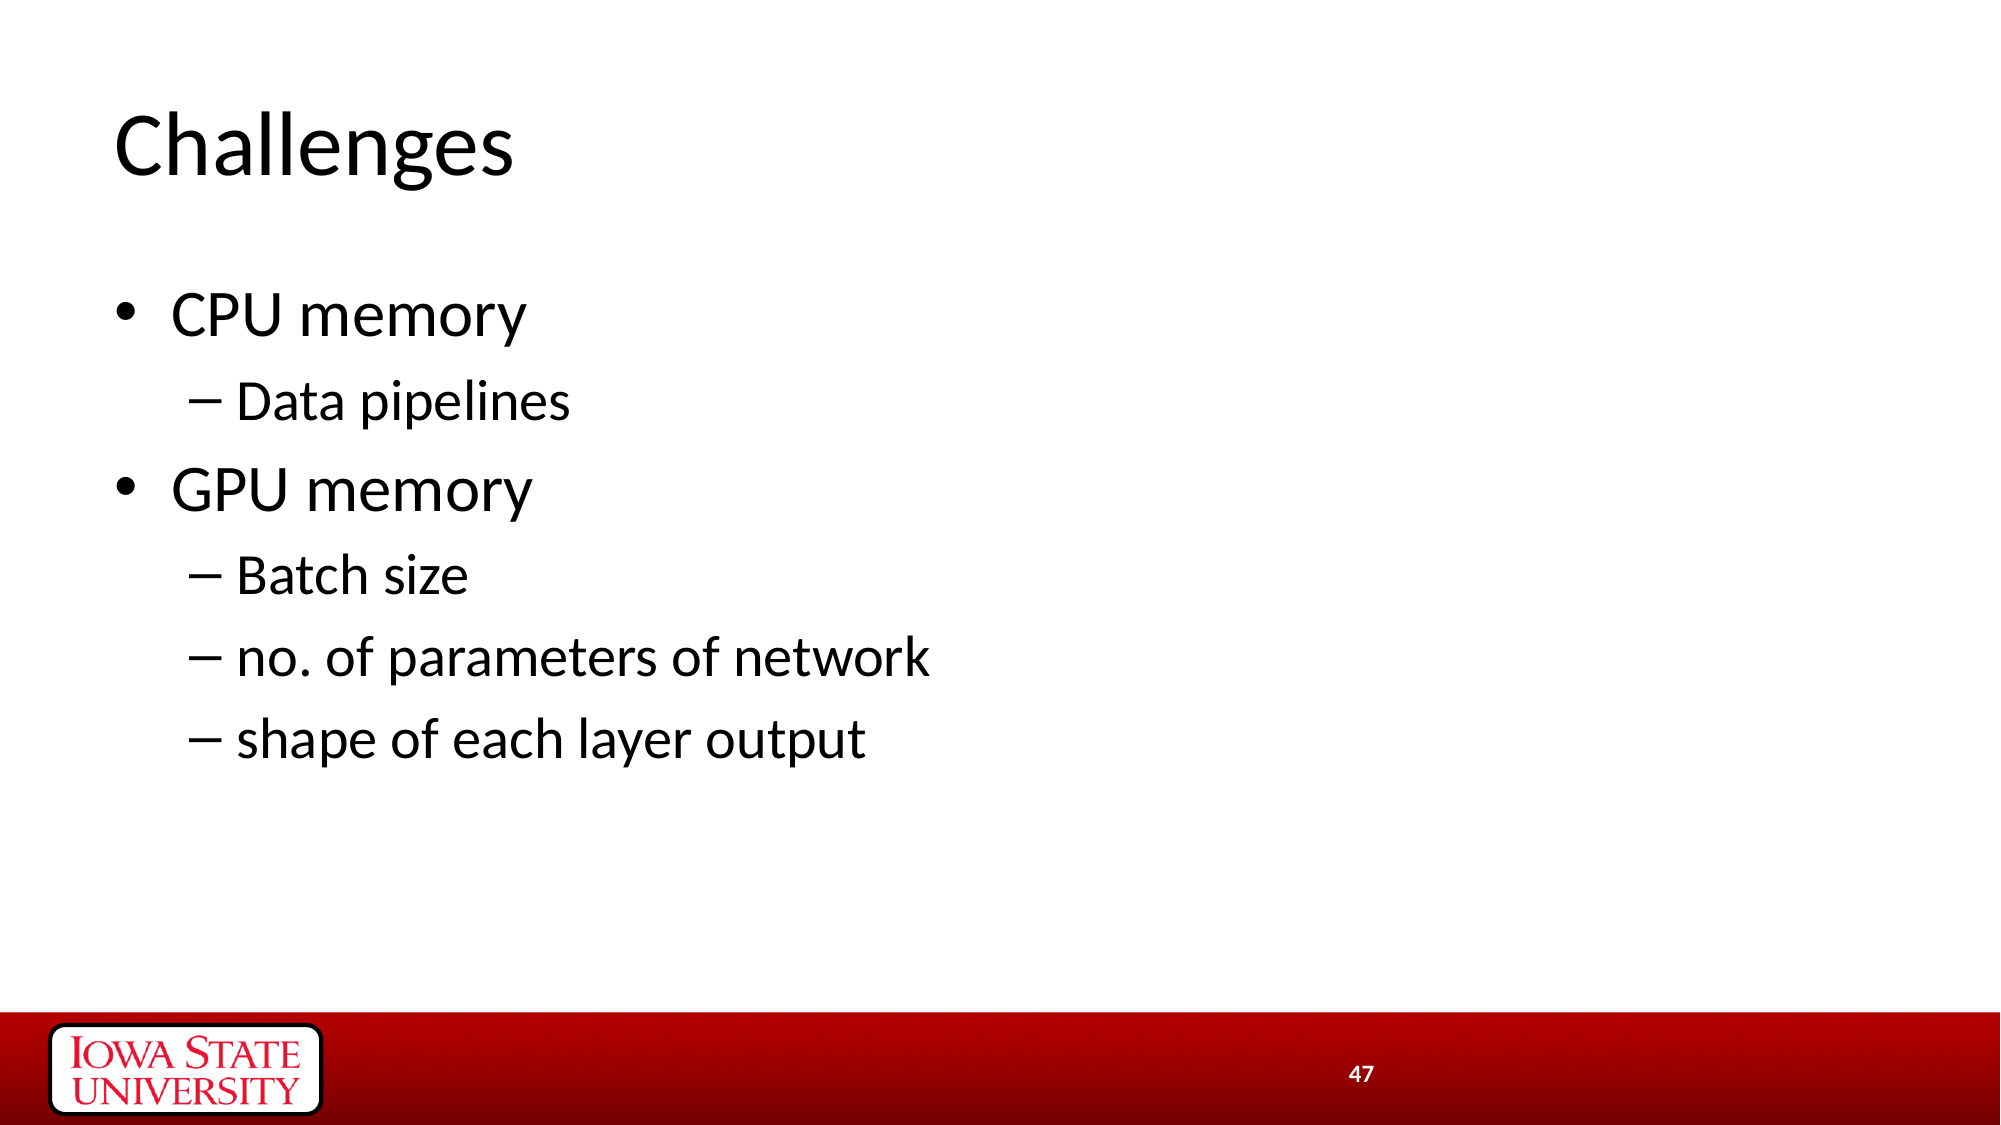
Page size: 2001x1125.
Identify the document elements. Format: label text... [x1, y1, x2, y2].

picture [71, 1035, 300, 1105]
title Challenges [99, 45, 1900, 233]
list CPU memory Data pipelines GPU memory Batch size no. of parameters of network shape of each layer output [99, 262, 1900, 1005]
slide_number 47 [1128, 1042, 1595, 1103]
